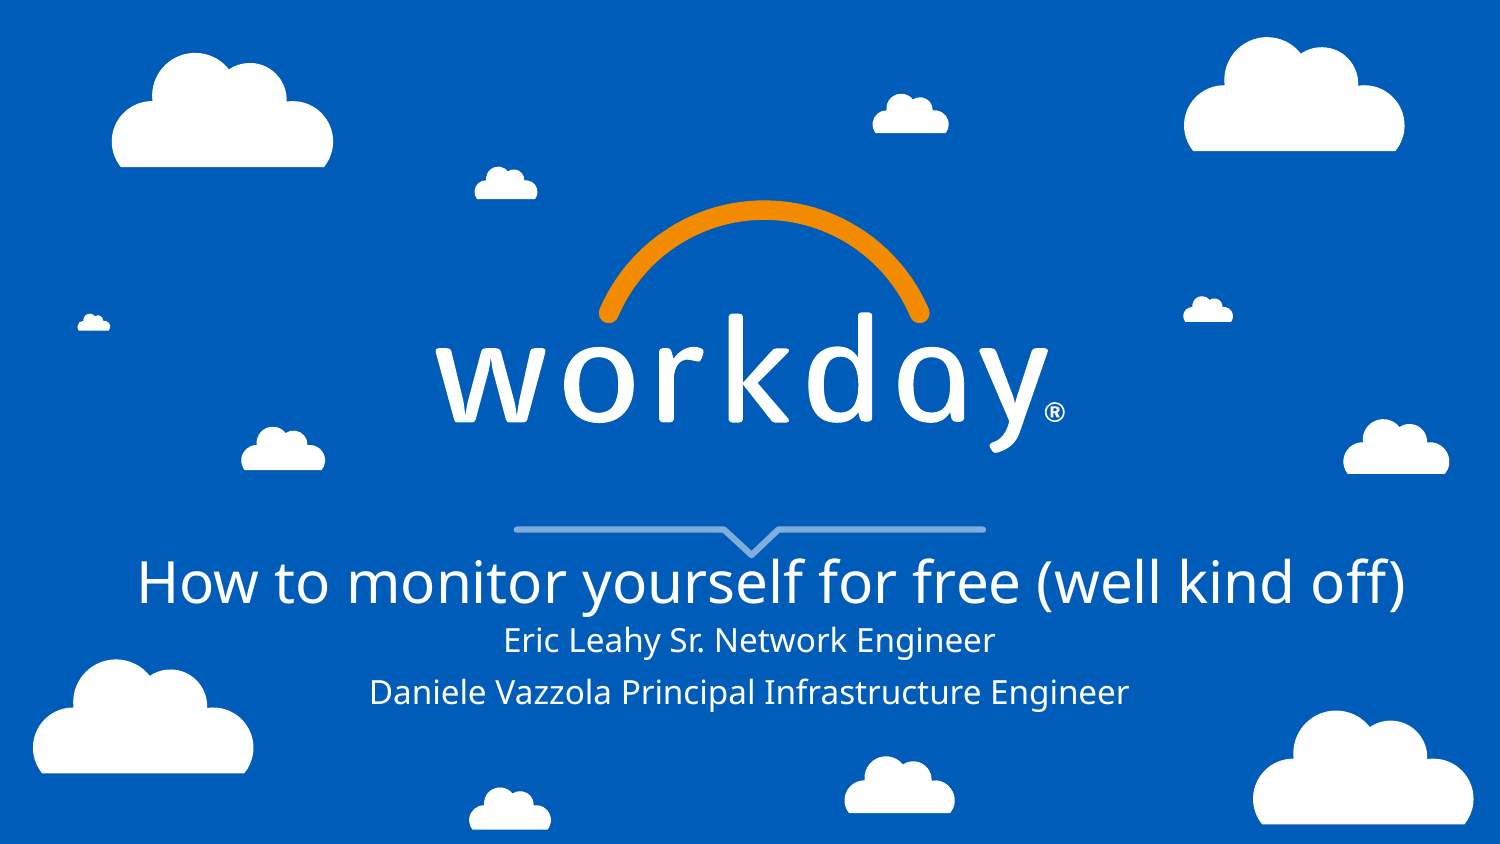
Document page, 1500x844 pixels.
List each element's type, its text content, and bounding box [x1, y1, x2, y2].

subtitle Eric Leahy Sr. Network Engineer Daniele Vazzola Principal Infrastructure Engineer [225, 604, 1275, 660]
title How to monitor yourself for free (well kind off) [115, 489, 1428, 671]
